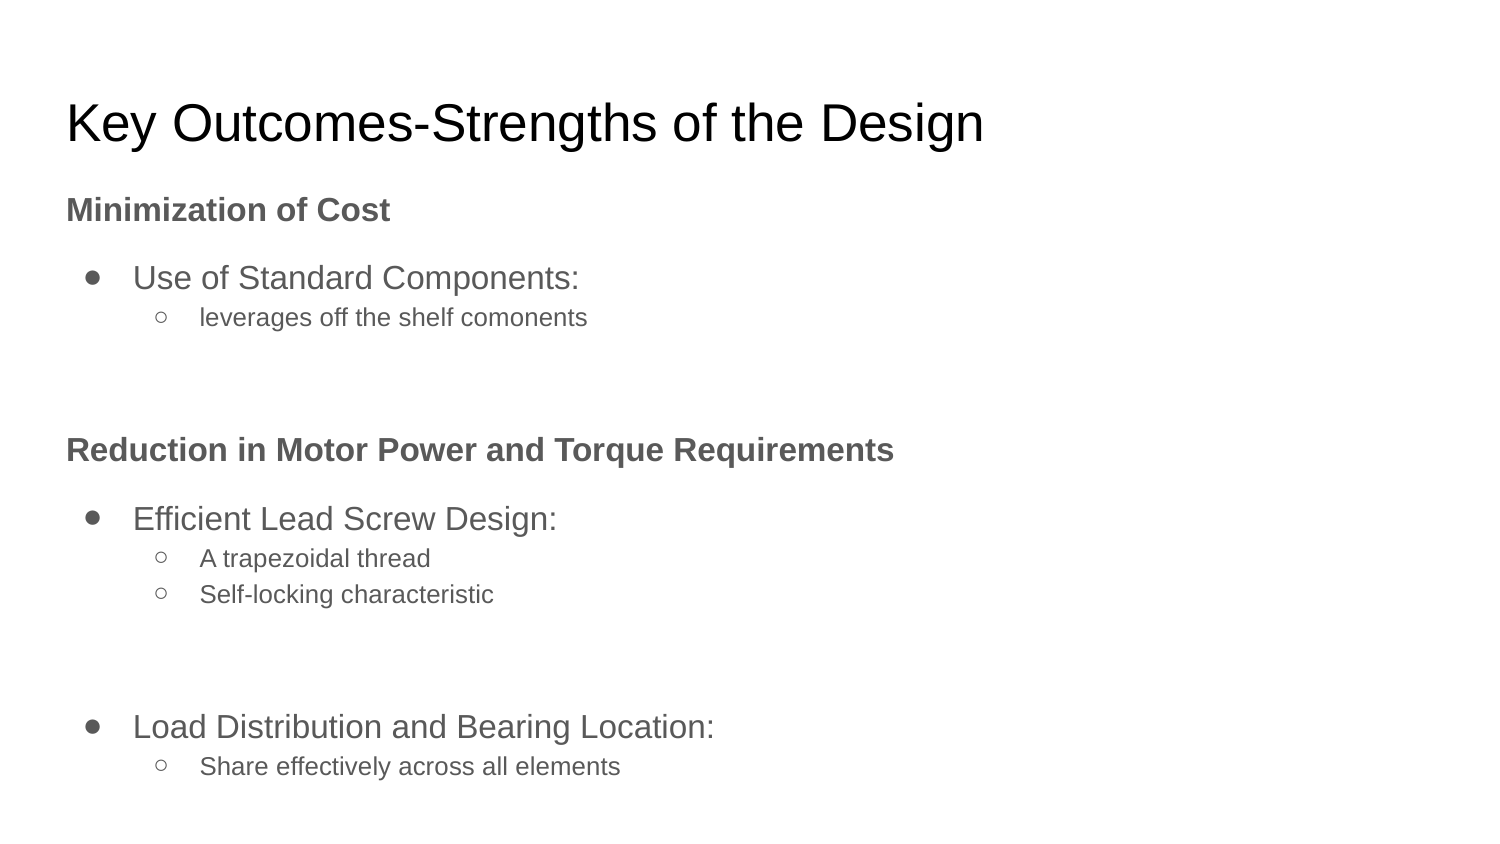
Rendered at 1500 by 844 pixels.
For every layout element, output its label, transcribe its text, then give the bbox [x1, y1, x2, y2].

list Minimization of Cost Use of Standard Components: leverages off the shelf comonents Reduction in Motor Power and Torque Requirements Efficient Lead Screw Design: A trapezoidal thread Self-locking characteristic Load Distribution and Bearing Location: Share effectively across all elements [51, 166, 1449, 835]
title Key Outcomes-Strengths of the Design [51, 72, 1449, 166]
